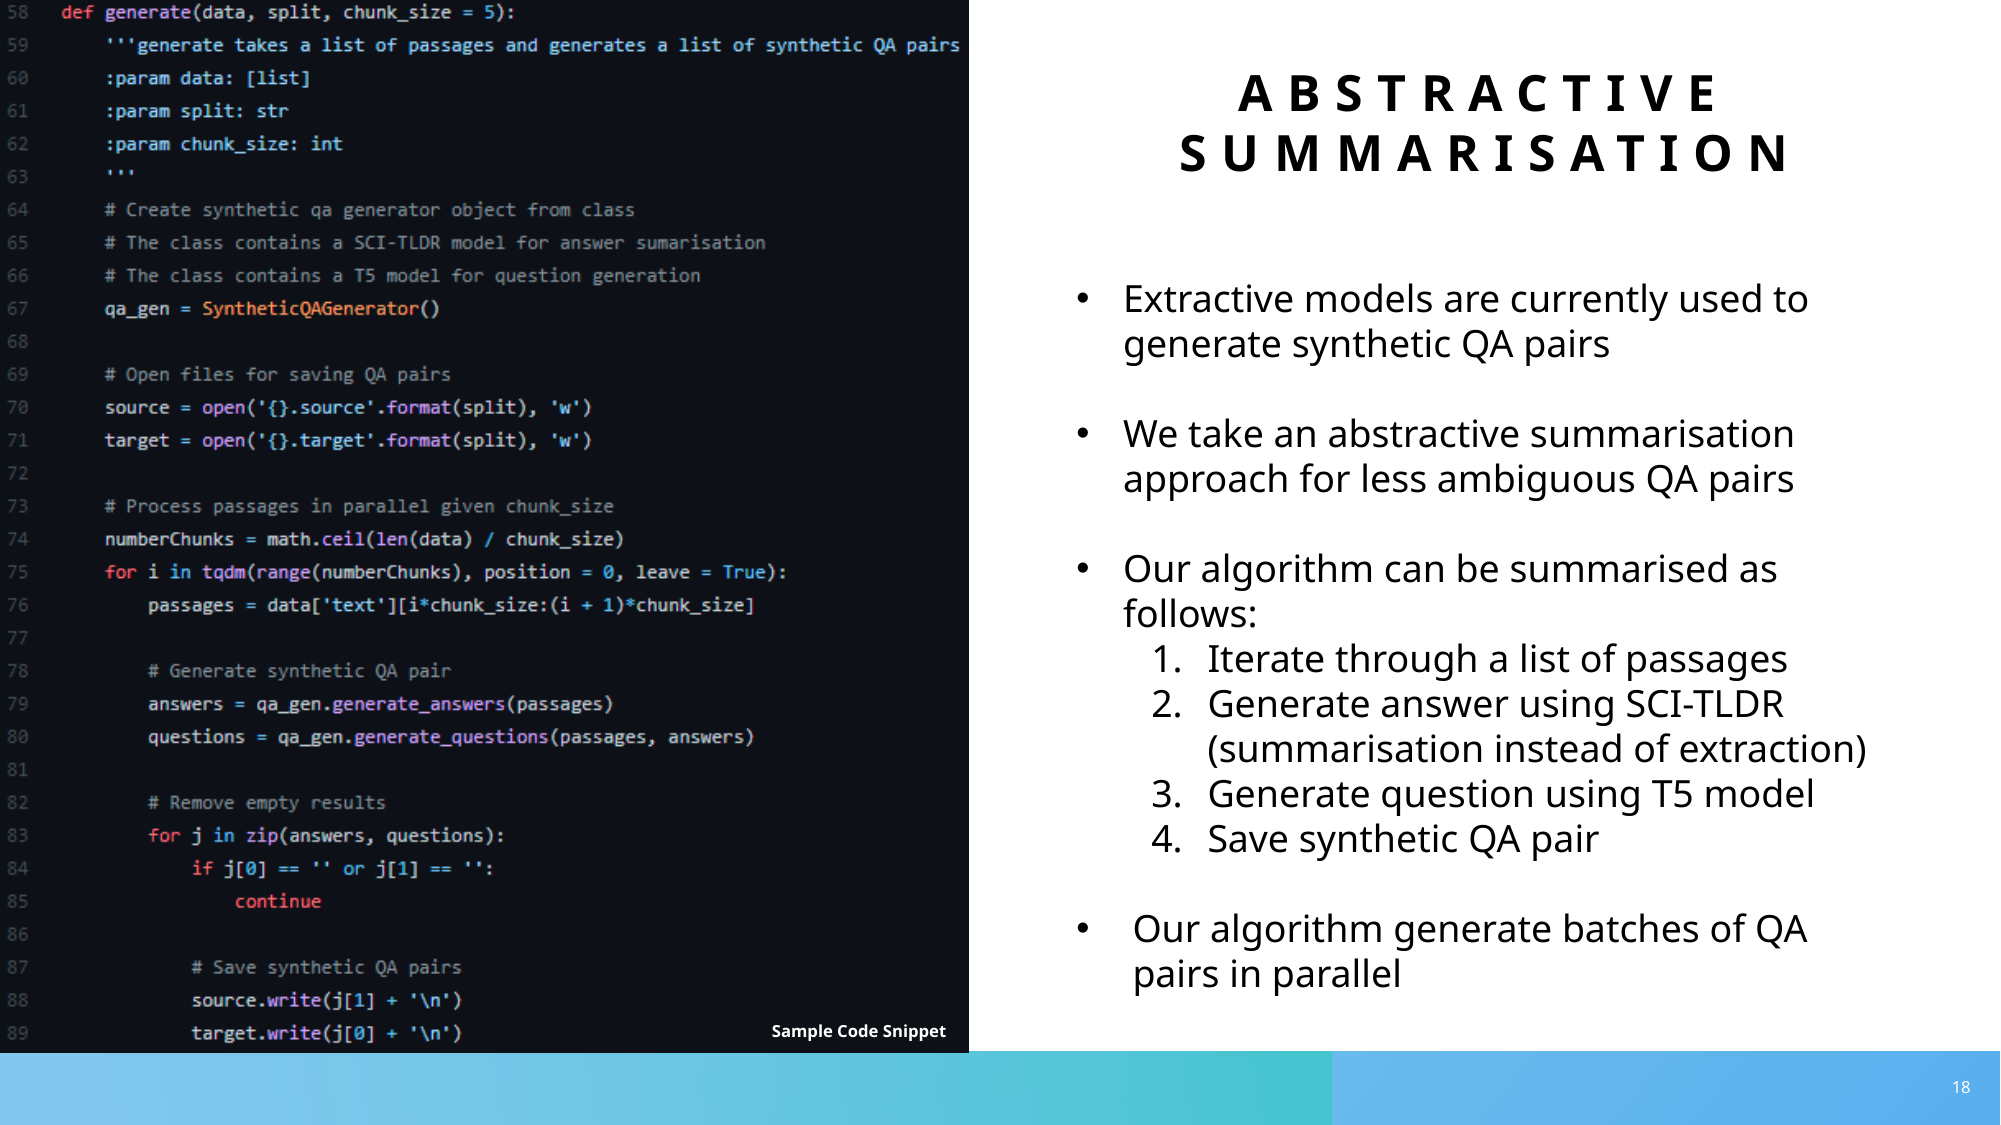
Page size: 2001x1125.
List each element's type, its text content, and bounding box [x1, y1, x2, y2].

text_box [969, 0, 2000, 1050]
title abstractive summarisation [1054, 38, 1914, 182]
text_box Extractive models are currently used to generate synthetic QA pairs We take an abstractive summarisation approach for less ambiguous QA pairs Our algorithm can be summarised as follows: Iterate through a list of passages Generate answer using SCI-TLDR (summarisation instead of extraction) Generate question using T5 model Save synthetic QA pair Our algorithm generate batches of QA pairs in parallel [1061, 267, 1914, 1003]
picture [0, 0, 969, 1053]
text_box [1332, 1050, 2000, 1125]
slide_number 18 [1913, 1051, 1986, 1125]
text_box [0, 1050, 1332, 1125]
